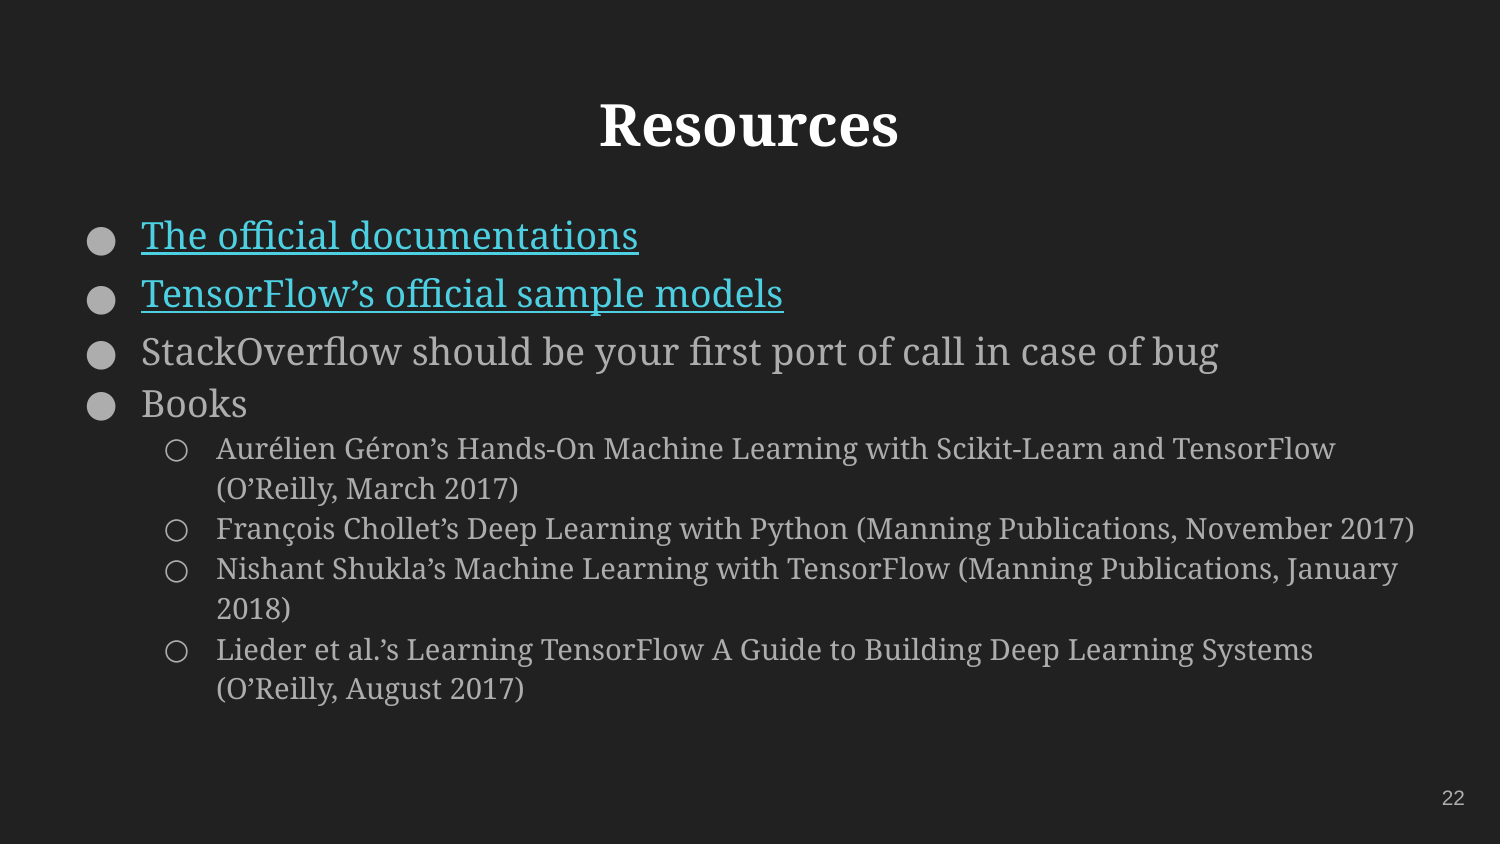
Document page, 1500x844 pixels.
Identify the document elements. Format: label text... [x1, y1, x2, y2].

title Resources [51, 72, 1449, 167]
slide_number ‹#› [1389, 764, 1480, 830]
list The official documentations TensorFlow’s official sample models StackOverflow should be your first port of call in case of bug Books Aurélien Géron’s Hands-On Machine Learning with Scikit-Learn and TensorFlow (O’Reilly, March 2017) François Chollet’s Deep Learning with Python (Manning Publications, November 2017) Nishant Shukla’s Machine Learning with TensorFlow (Manning Publications, January 2018) Lieder et al.’s Learning TensorFlow A Guide to Building Deep Learning Systems (O’Reilly, August 2017) [51, 189, 1449, 750]
